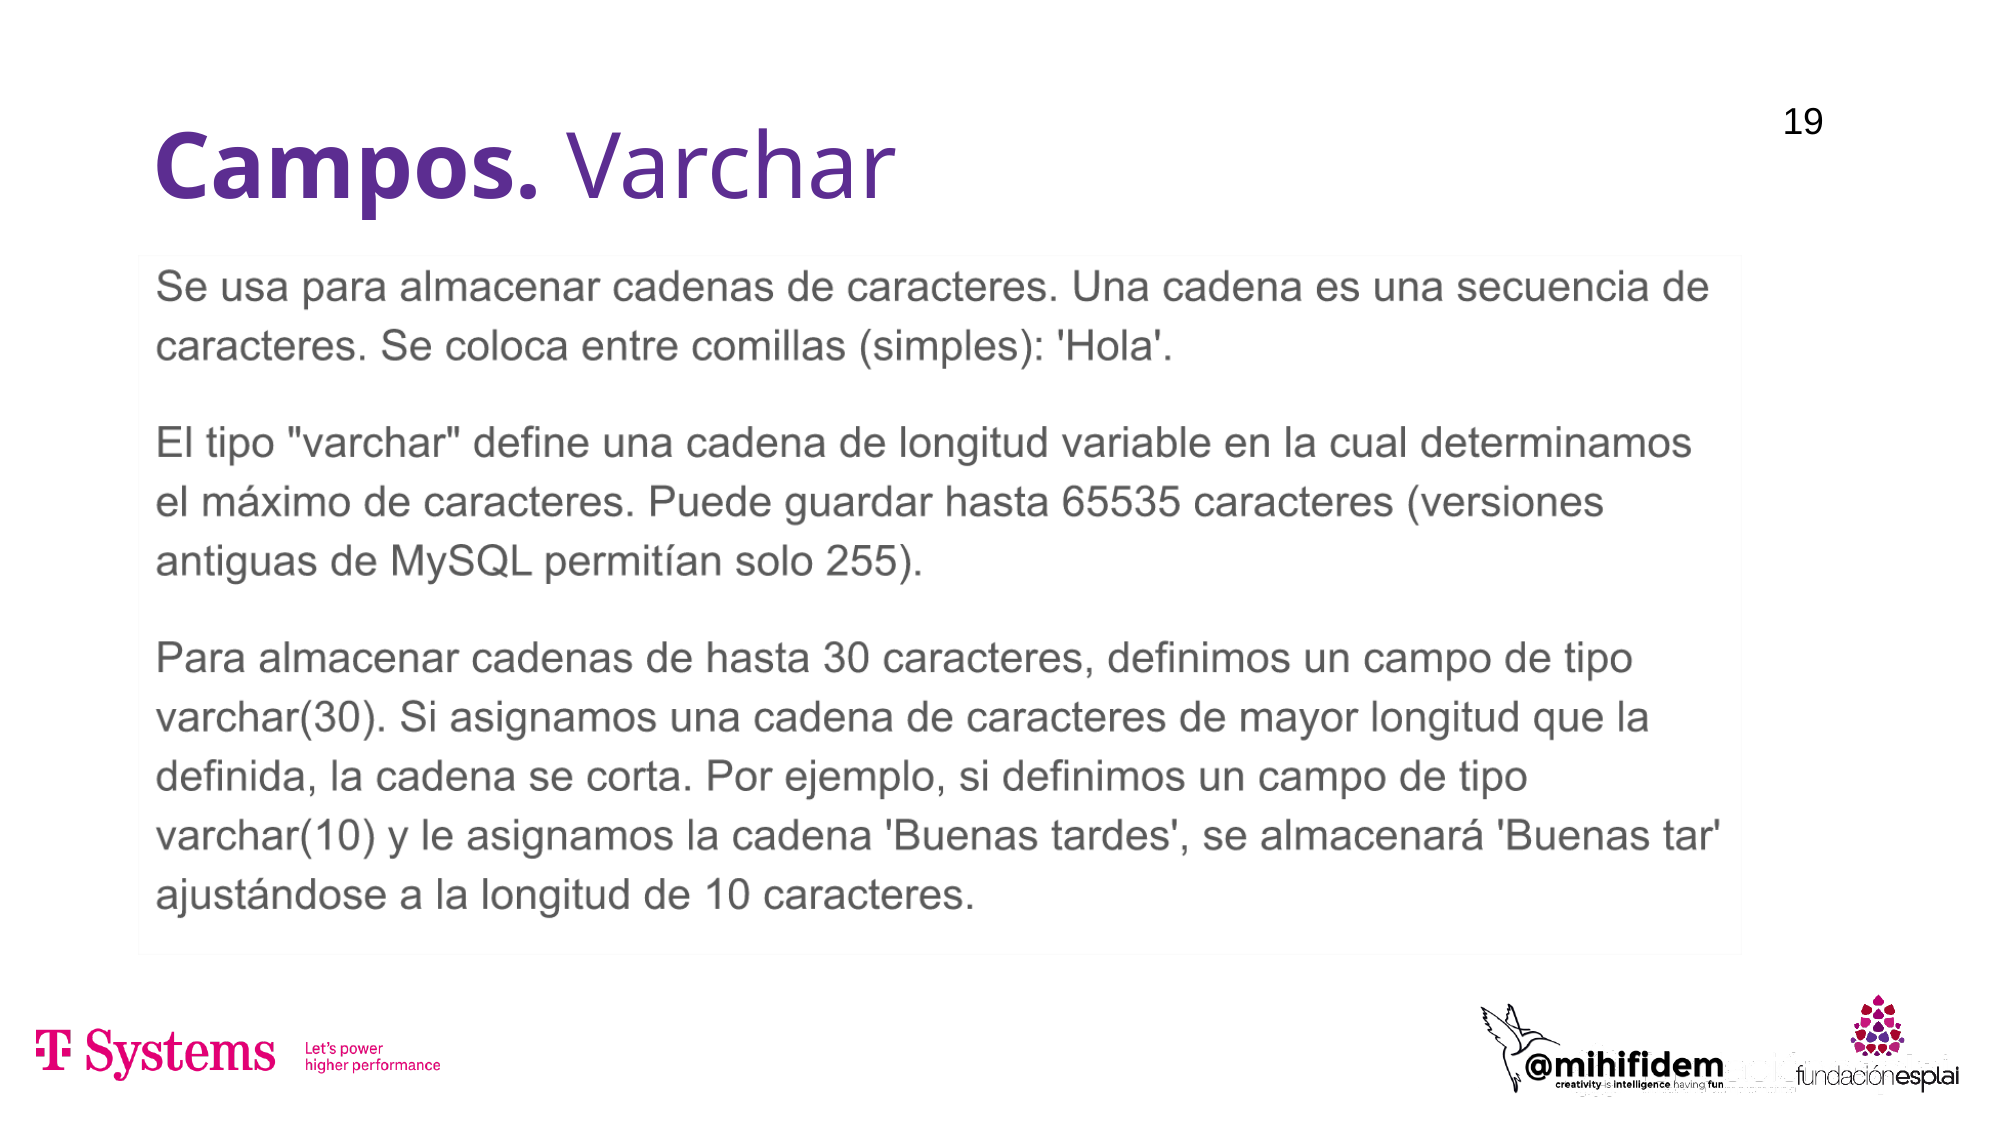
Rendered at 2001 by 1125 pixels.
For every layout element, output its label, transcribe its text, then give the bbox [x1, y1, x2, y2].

picture [138, 255, 1742, 955]
picture [1472, 986, 1965, 1103]
text_box 19 [1767, 89, 1863, 150]
text_box Campos. Varchar [137, 59, 1863, 278]
picture [36, 1027, 440, 1081]
